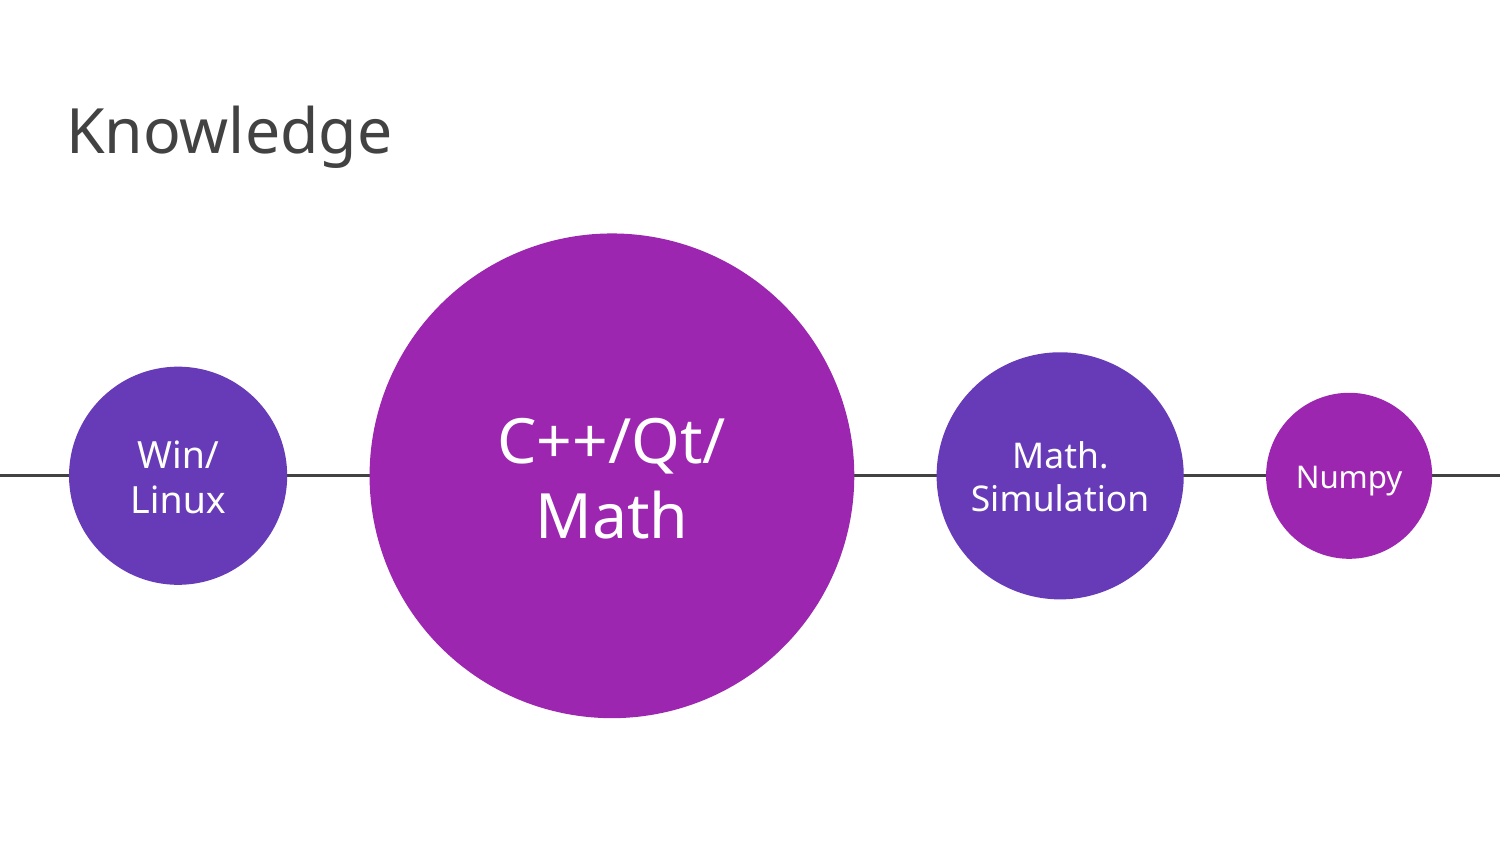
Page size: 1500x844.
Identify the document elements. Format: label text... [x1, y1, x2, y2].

text_box C++/Qt/ Math [369, 425, 855, 474]
text_box Numpy [1266, 425, 1433, 474]
title Knowledge [51, 61, 1449, 182]
text_box [1283, 392, 1415, 425]
text_box [947, 526, 1174, 600]
text_box [374, 526, 850, 719]
text_box Math. Simulation [936, 483, 1184, 526]
text_box [1282, 526, 1416, 559]
text_box Win/ Linux [69, 425, 288, 474]
text_box C++/Qt/ Math [369, 483, 855, 526]
text_box [947, 352, 1173, 425]
text_box [374, 233, 849, 425]
text_box Win/ Linux [69, 483, 288, 526]
text_box [81, 526, 275, 585]
text_box [81, 366, 275, 425]
text_box Math. Simulation [936, 425, 1184, 474]
text_box Numpy [1266, 483, 1433, 526]
